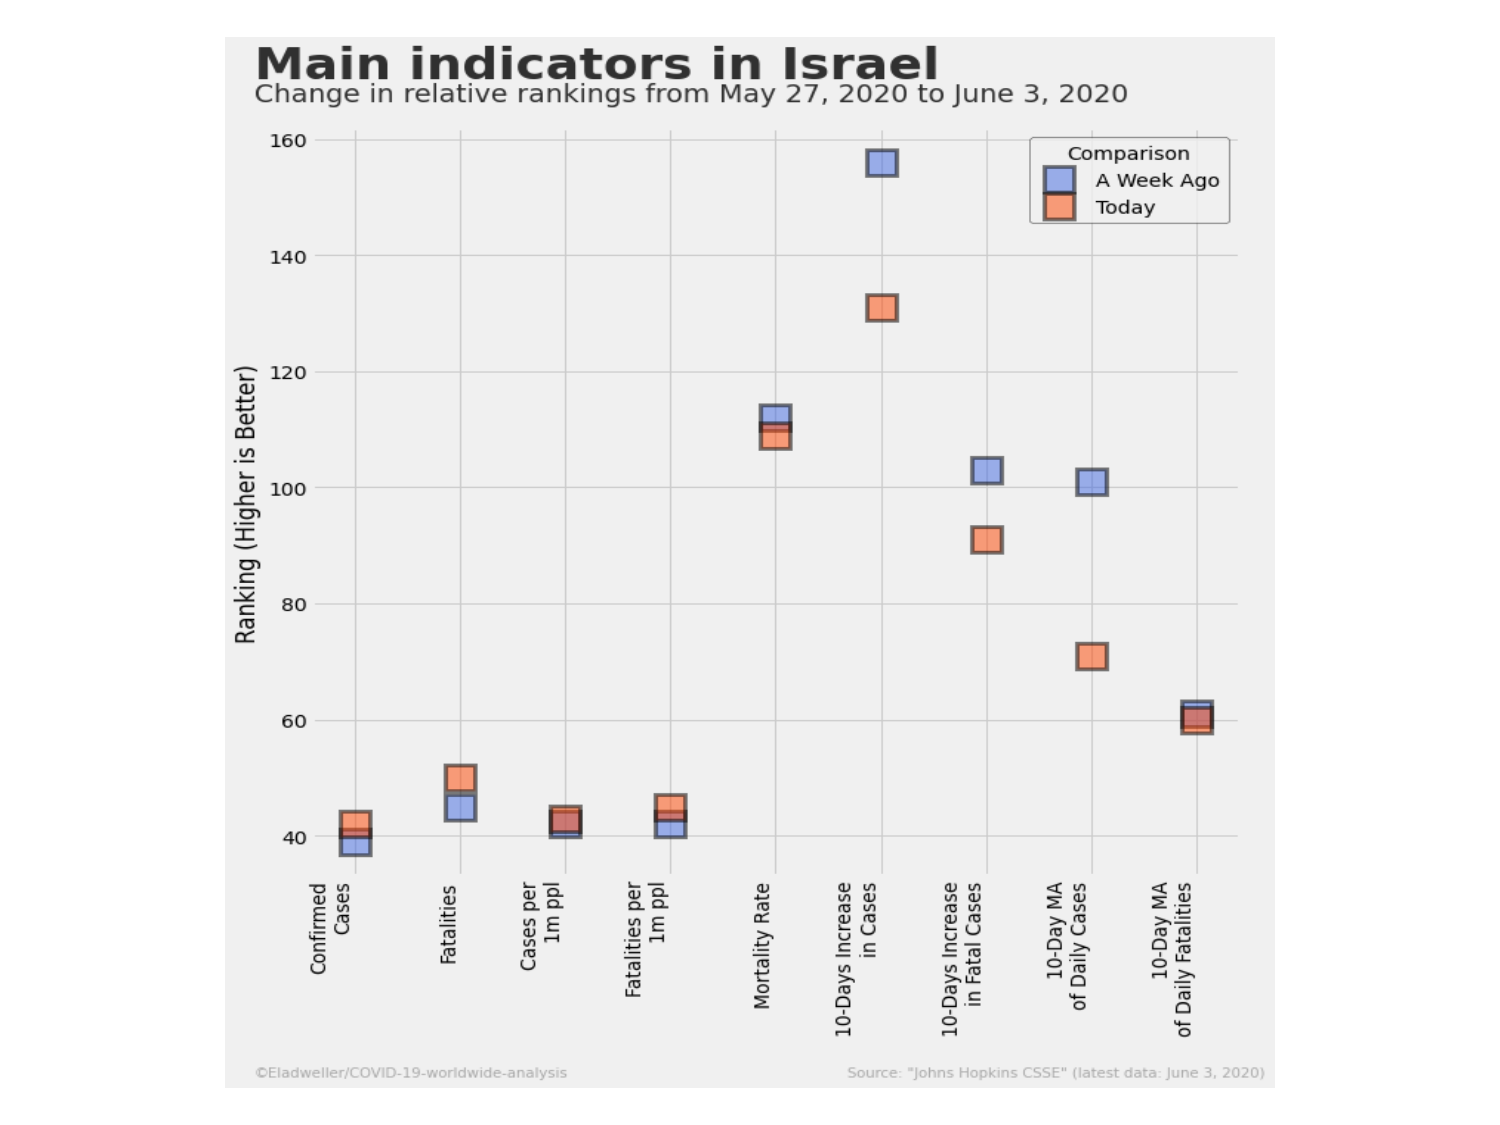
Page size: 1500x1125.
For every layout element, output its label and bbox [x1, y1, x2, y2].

picture [224, 37, 1276, 1088]
